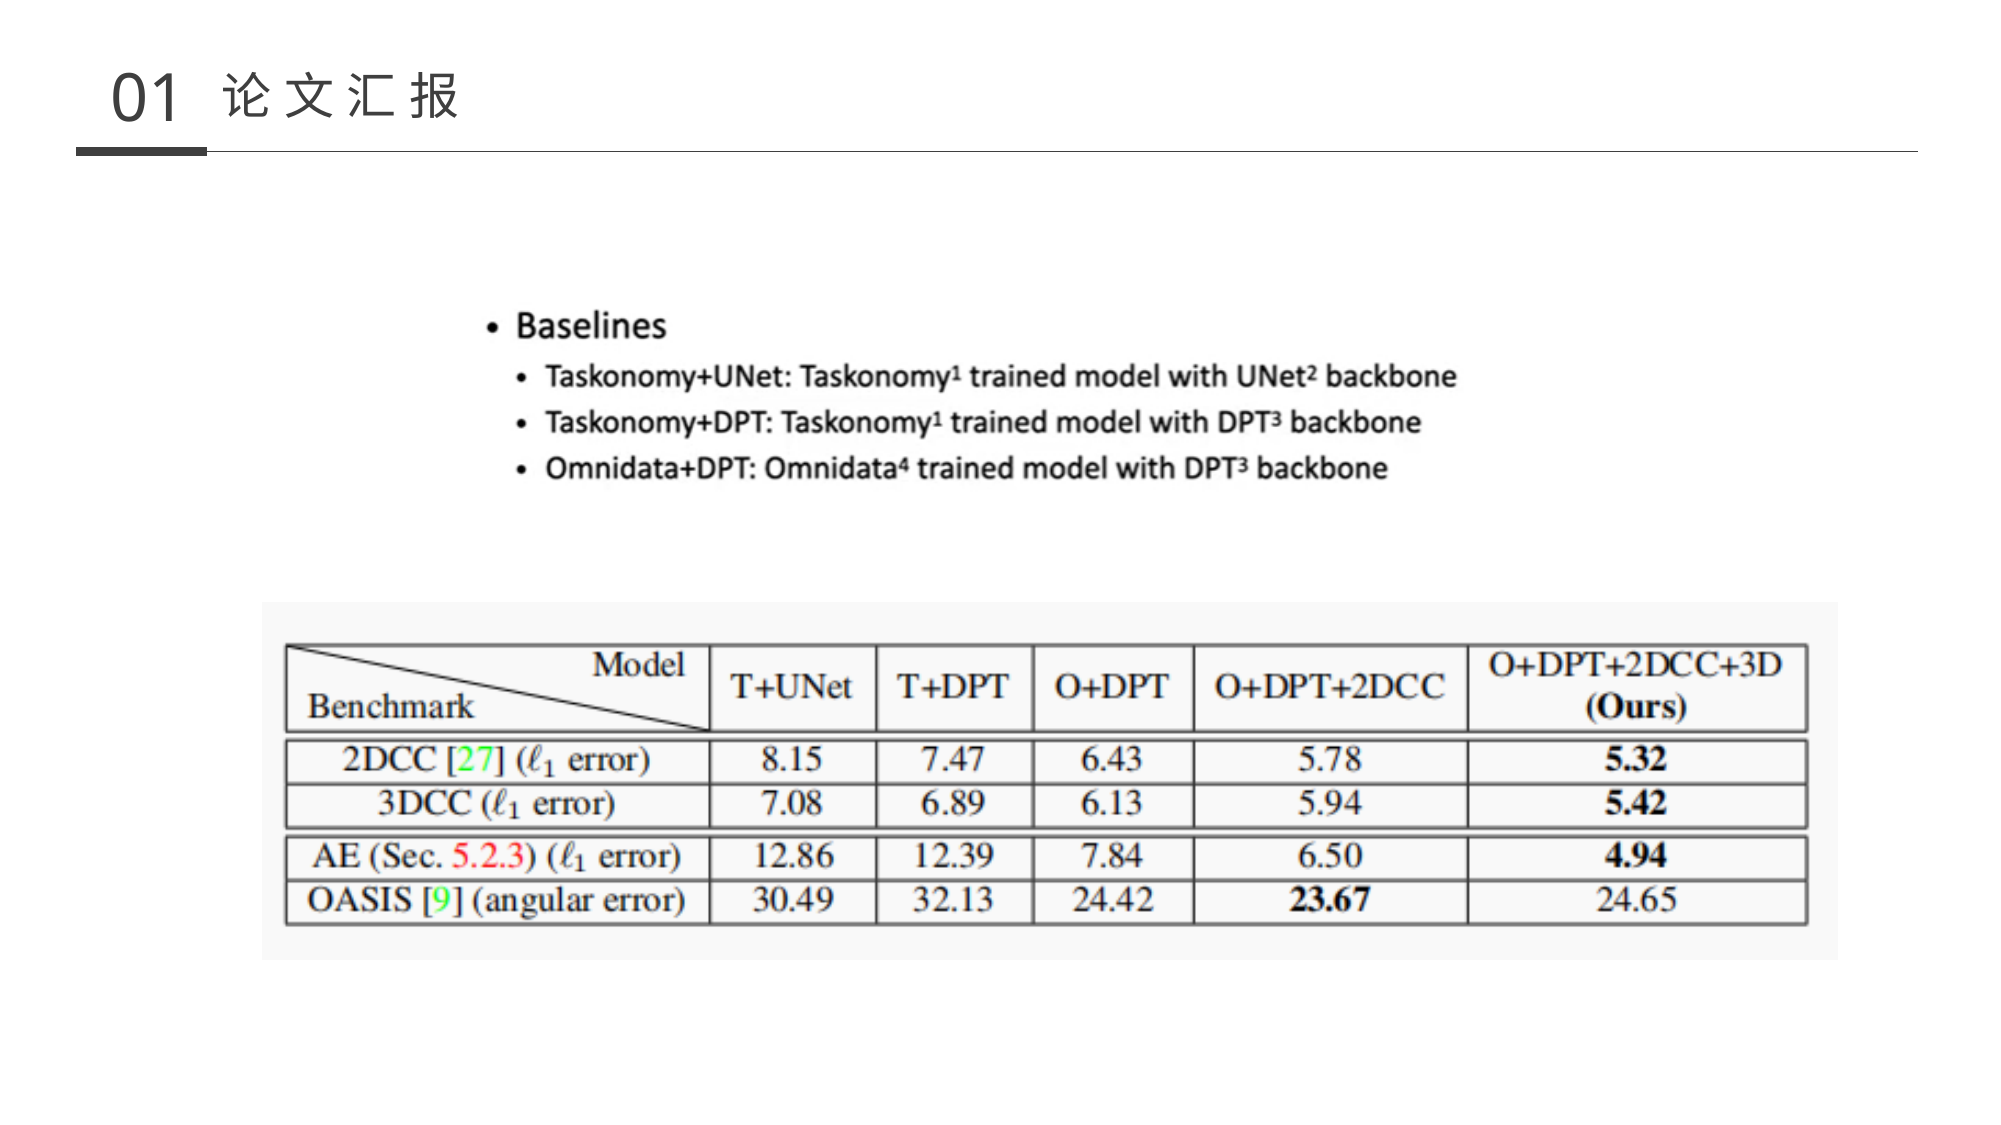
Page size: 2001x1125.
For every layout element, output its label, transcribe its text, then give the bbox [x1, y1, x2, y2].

picture [262, 602, 1838, 960]
text_box 论文汇报 [249, 57, 732, 132]
text_box 01 [48, 47, 249, 142]
picture [474, 300, 1481, 496]
